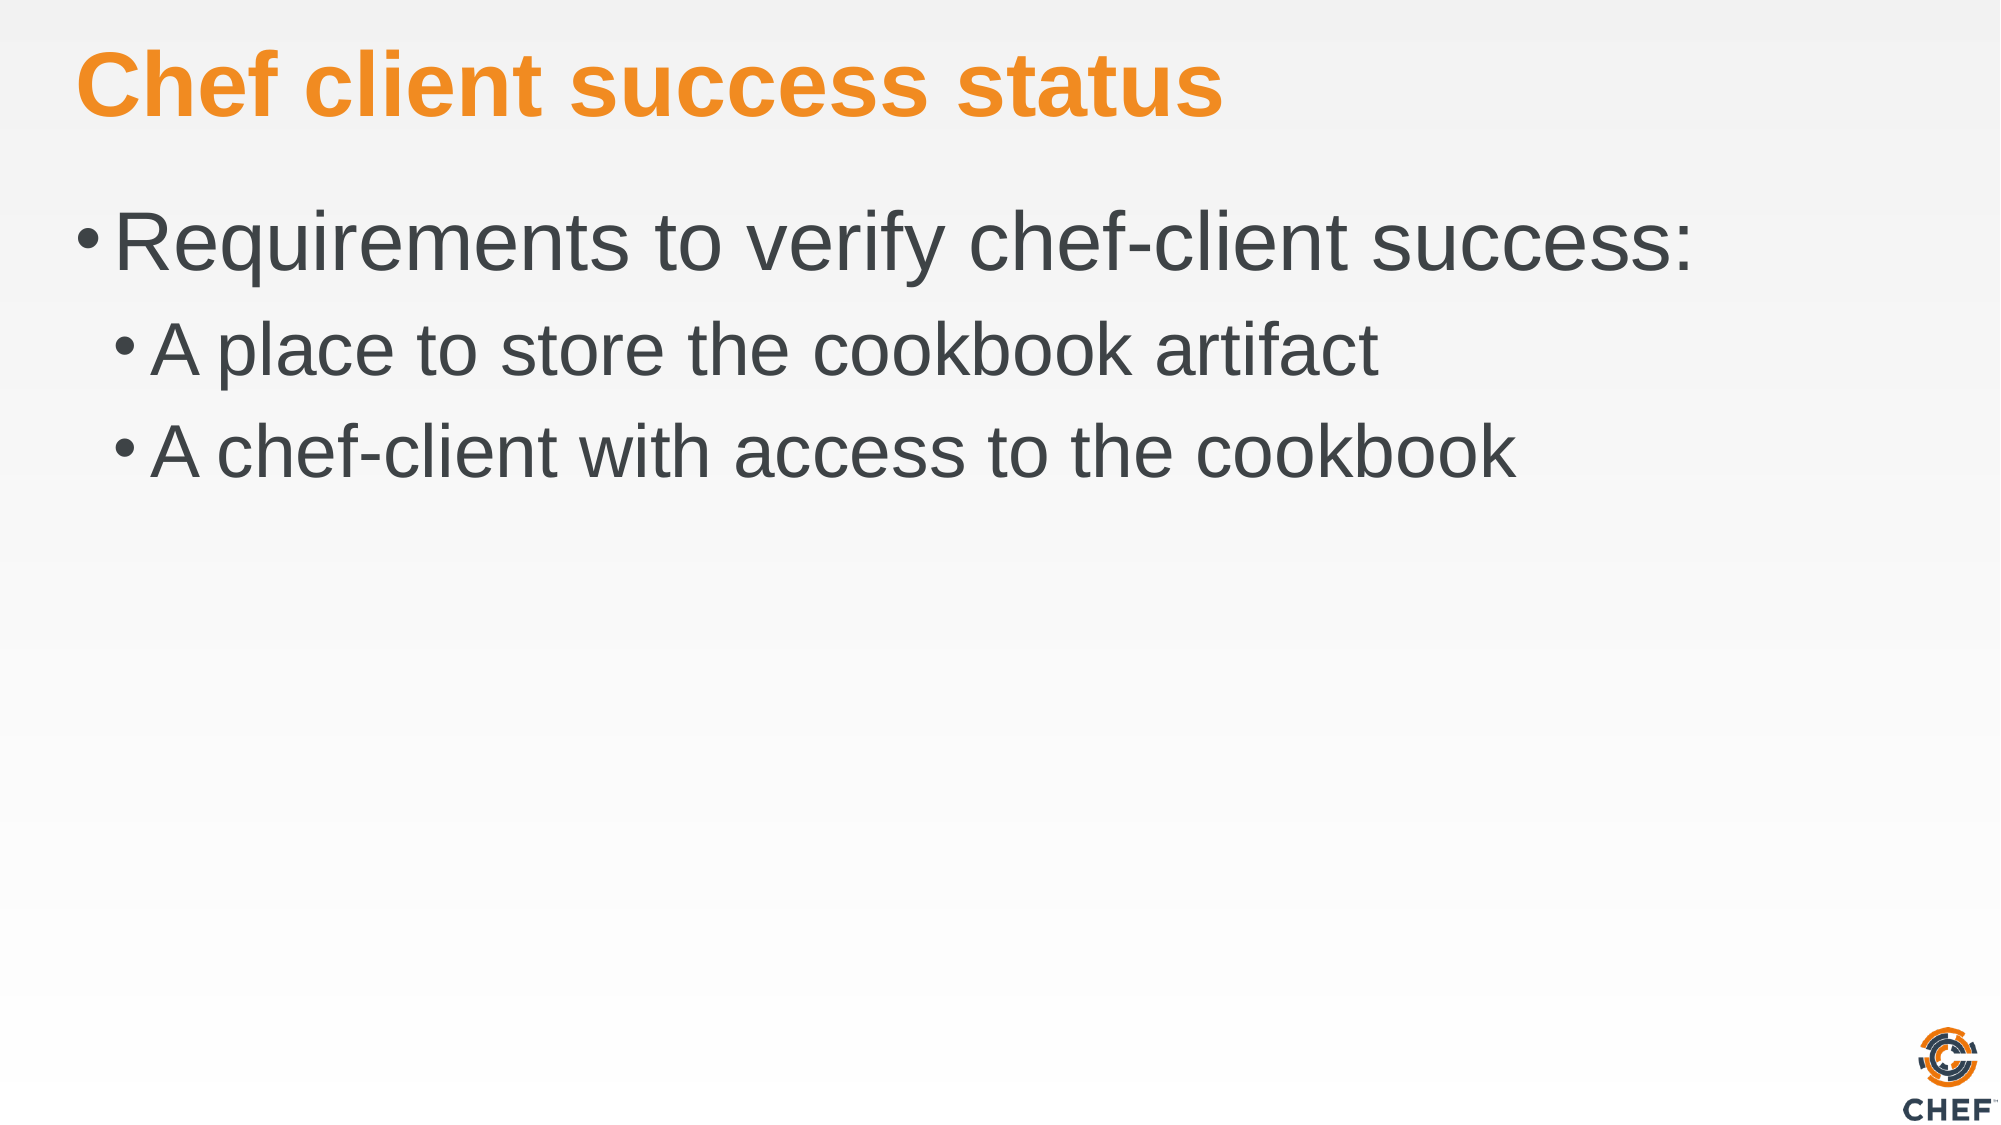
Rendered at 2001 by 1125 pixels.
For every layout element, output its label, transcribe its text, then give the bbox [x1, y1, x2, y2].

picture [1903, 1027, 1998, 1121]
title Chef client success status [75, 37, 1913, 140]
list Requirements to verify chef-client success: A place to store the cookbook artifact A chef-client with access to the cookbook [75, 187, 1913, 1050]
